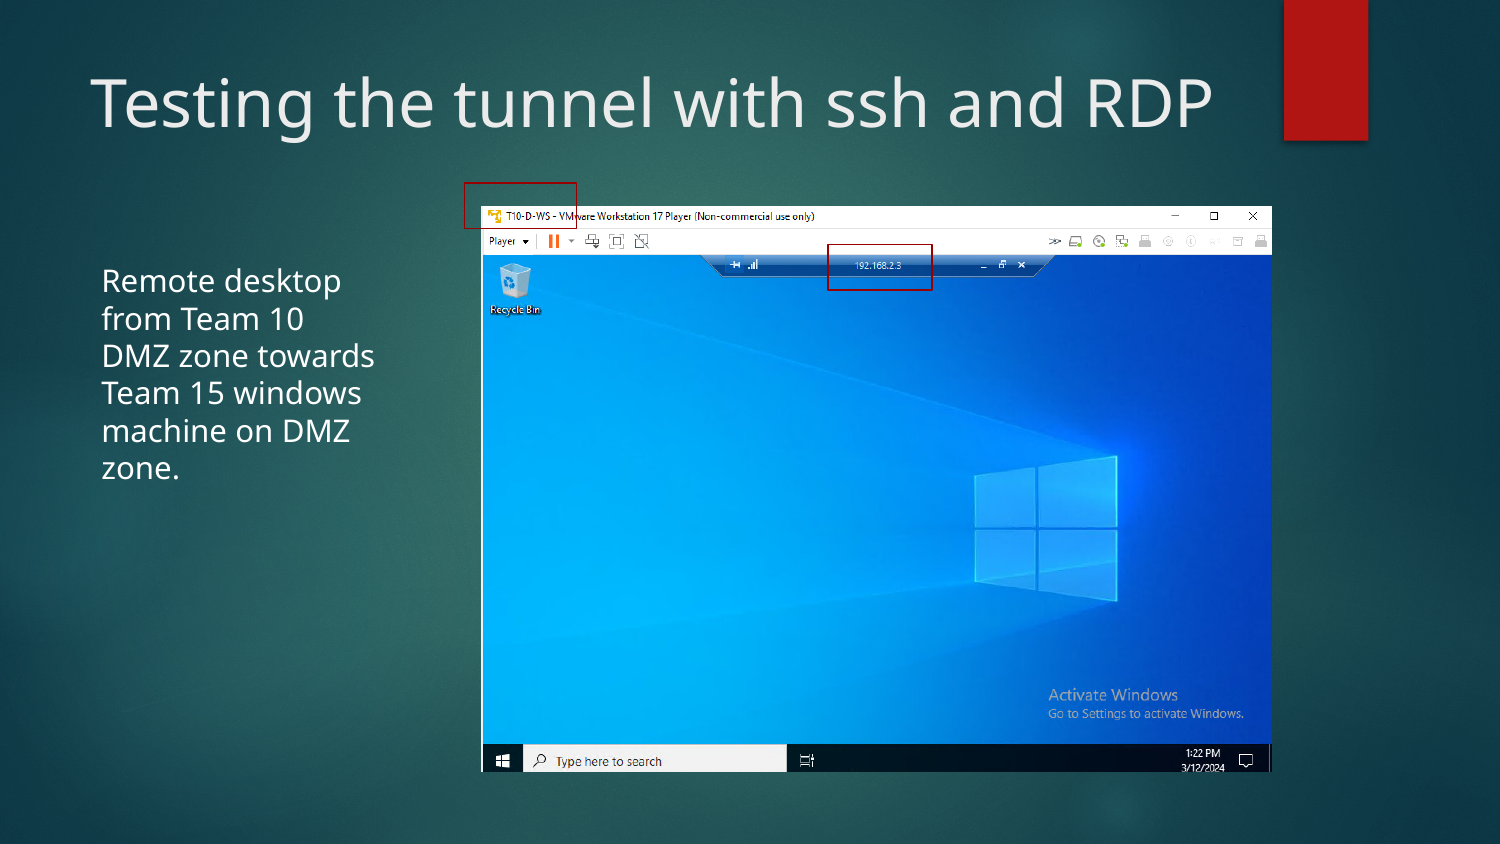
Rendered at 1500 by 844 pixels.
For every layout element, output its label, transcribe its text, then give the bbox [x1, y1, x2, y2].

title Testing the tunnel with ssh and RDP [79, 55, 1237, 228]
picture [0, 0, 1500, 844]
text_box [464, 183, 577, 229]
list Remote desktop from Team 10 DMZ zone towards Team 15 windows machine on DMZ zone. [89, 255, 391, 772]
